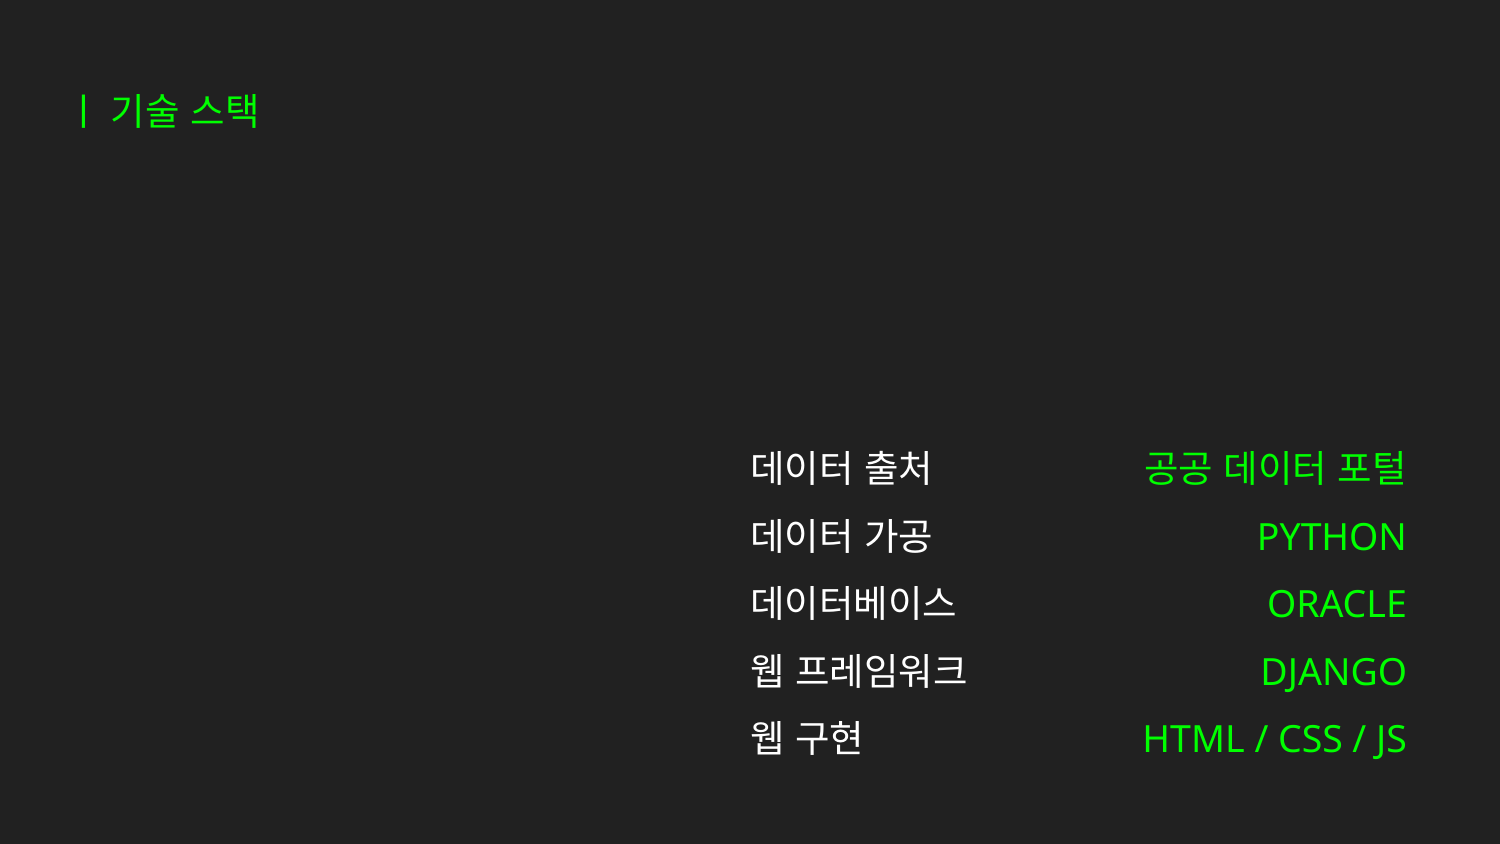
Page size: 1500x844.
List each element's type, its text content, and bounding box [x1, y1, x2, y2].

text_box 데이터 출처 데이터 가공 데이터베이스 웹 프레임워크 웹 구현 [735, 407, 1018, 776]
text_box 공공 데이터 포털 PYTHON ORACLE DJANGO HTML / CSS / JS [1018, 407, 1423, 776]
text_box ㅣ 기술 스택 [51, 72, 1449, 167]
